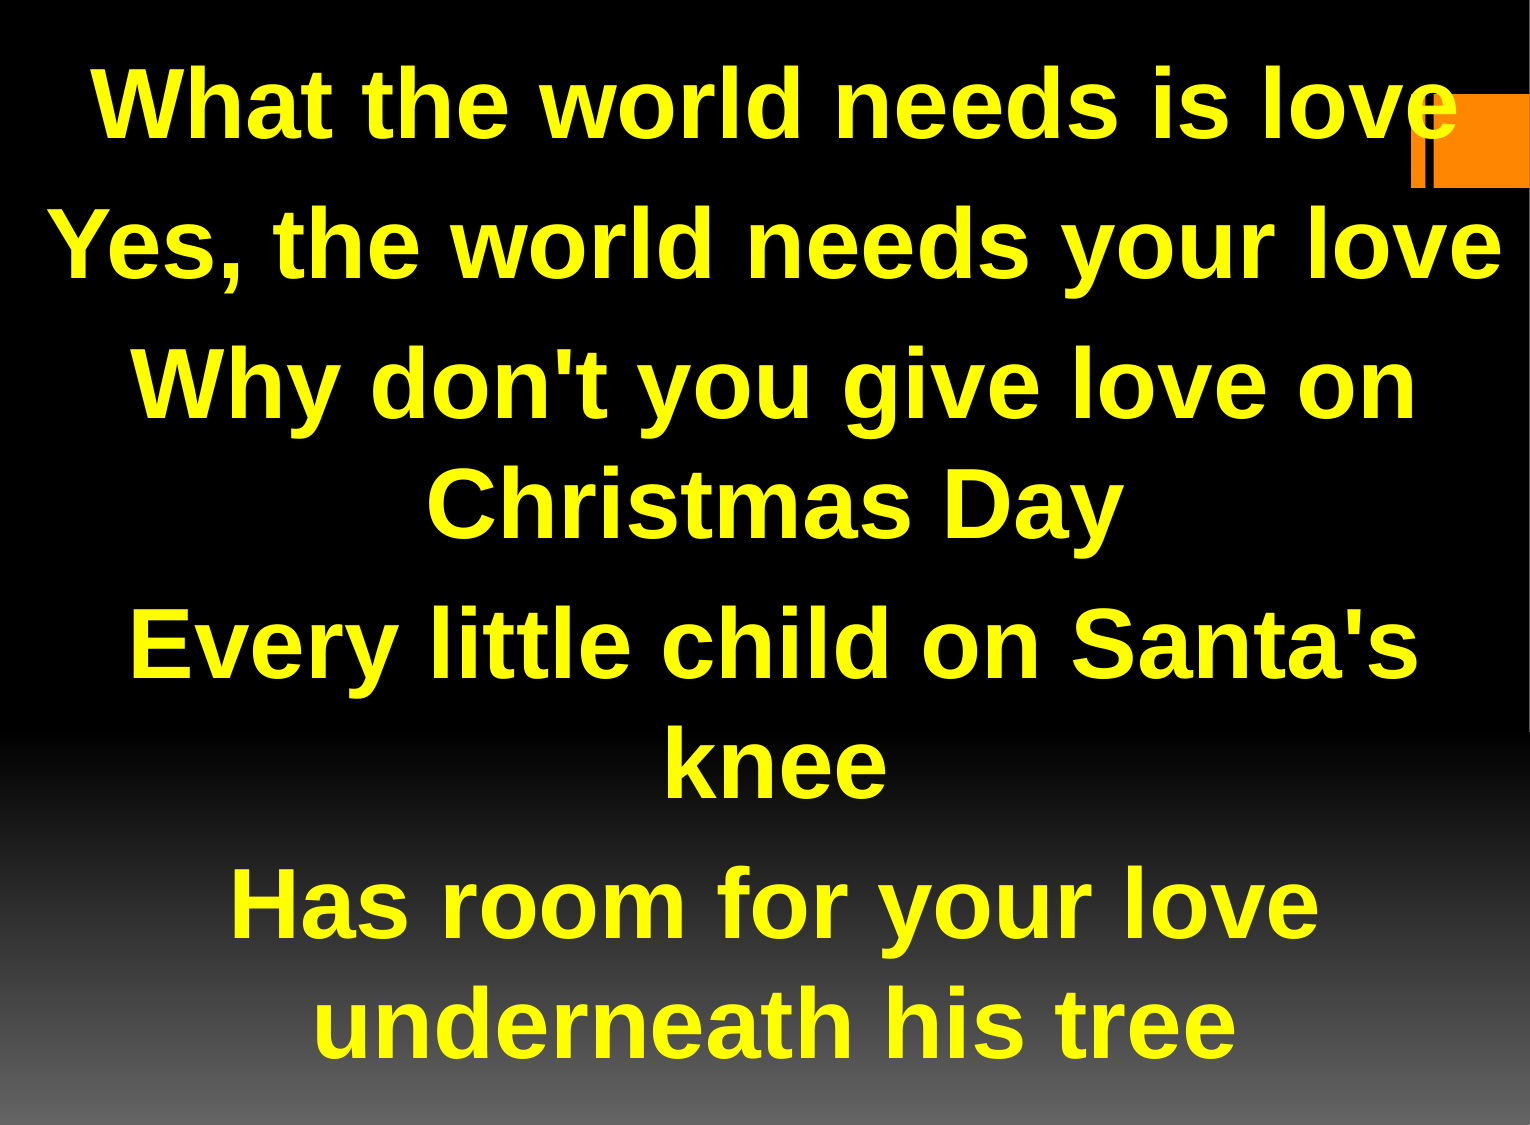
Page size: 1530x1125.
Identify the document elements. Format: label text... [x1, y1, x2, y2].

subtitle What the world needs is love Yes, the world needs your love Why don't you give love on Christmas Day Every little child on Santa's knee Has room for your love underneath his tree [0, 31, 1530, 1003]
